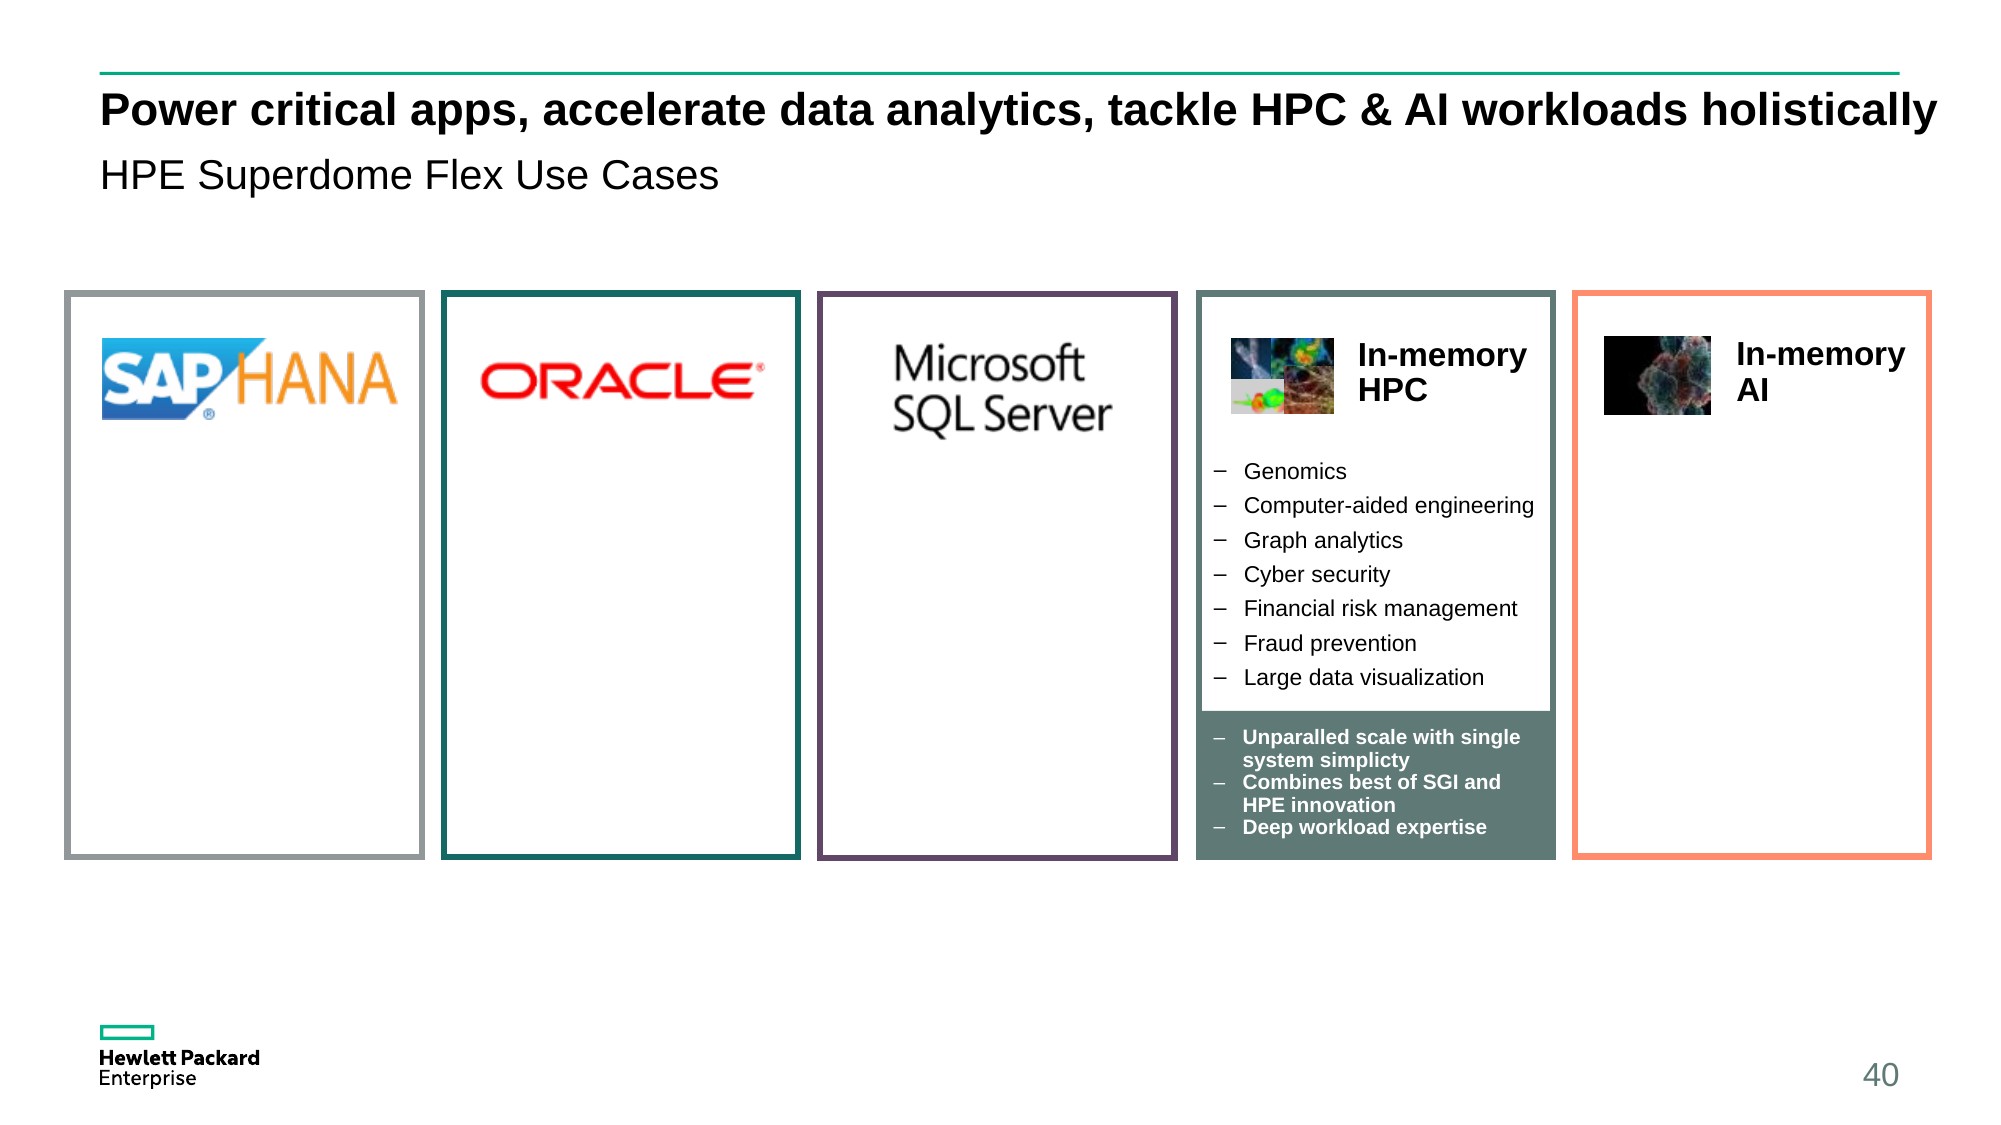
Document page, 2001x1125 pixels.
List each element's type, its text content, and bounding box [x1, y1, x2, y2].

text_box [1196, 293, 1554, 858]
title Power critical apps, accelerate data analytics, tackle HPC & AI workloads holistically [99, 85, 1969, 153]
list HPE Superdome Flex Use Cases [99, 153, 1900, 216]
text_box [443, 293, 799, 858]
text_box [67, 293, 422, 858]
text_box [1558, 292, 1930, 857]
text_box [820, 294, 1175, 858]
slide_number 40 [1812, 1054, 1900, 1093]
